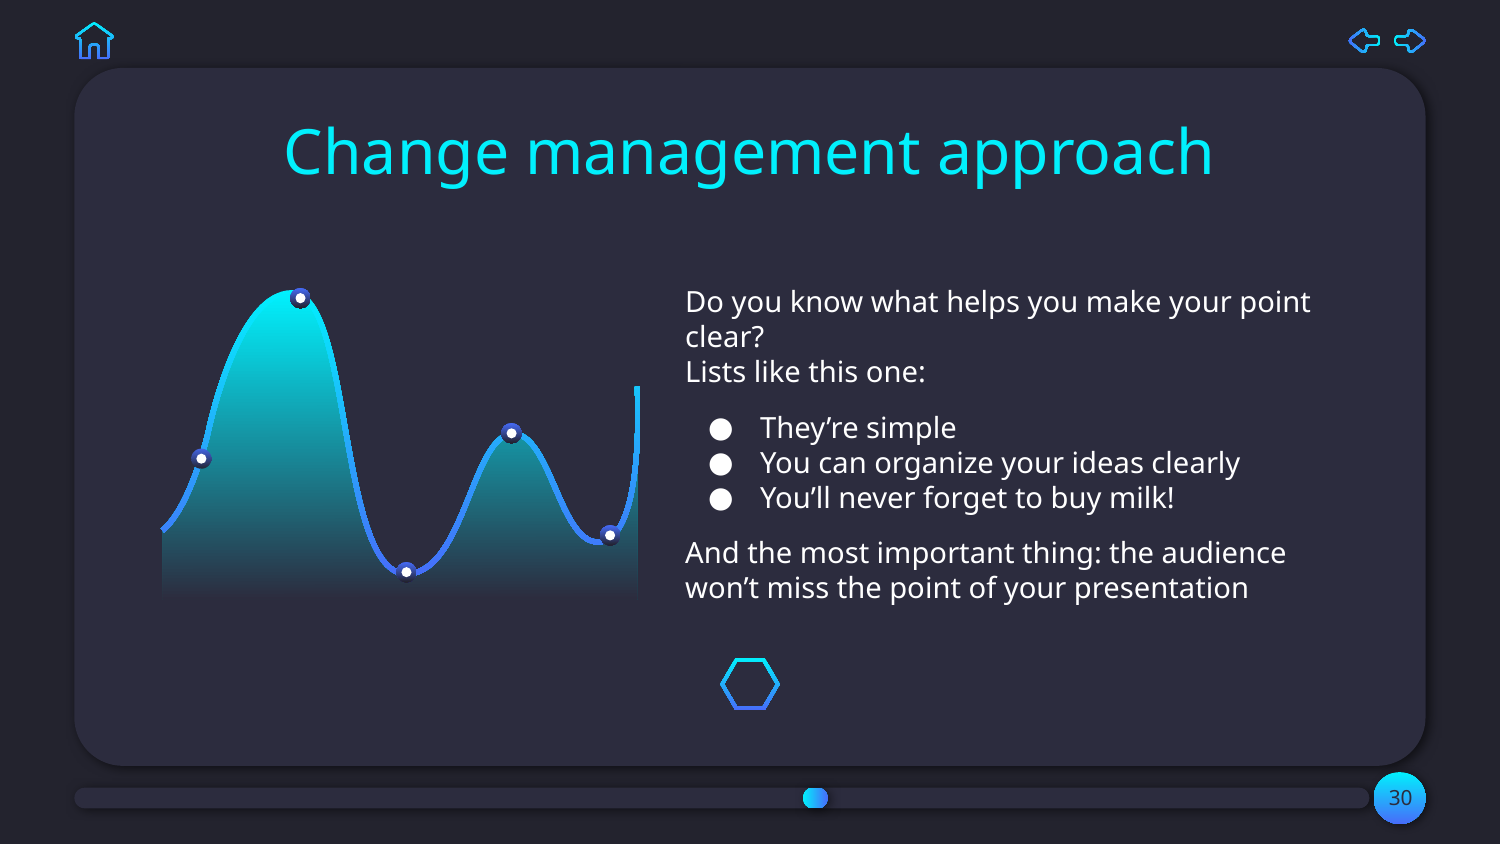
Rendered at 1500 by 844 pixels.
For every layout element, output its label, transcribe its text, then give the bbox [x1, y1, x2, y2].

text_box [74, 22, 114, 60]
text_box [160, 287, 648, 600]
text_box [1394, 28, 1426, 53]
text_box [720, 658, 780, 710]
subtitle Do you know what helps you make your point clear? Lists like this one: They’re simple You can organize your ideas clearly You’ll never forget to buy milk! And the most important thing: the audience won’t miss the point of your presentation [670, 268, 1340, 634]
title Change management approach [130, 97, 1370, 192]
text_box [1348, 28, 1381, 53]
text_box [802, 787, 828, 809]
